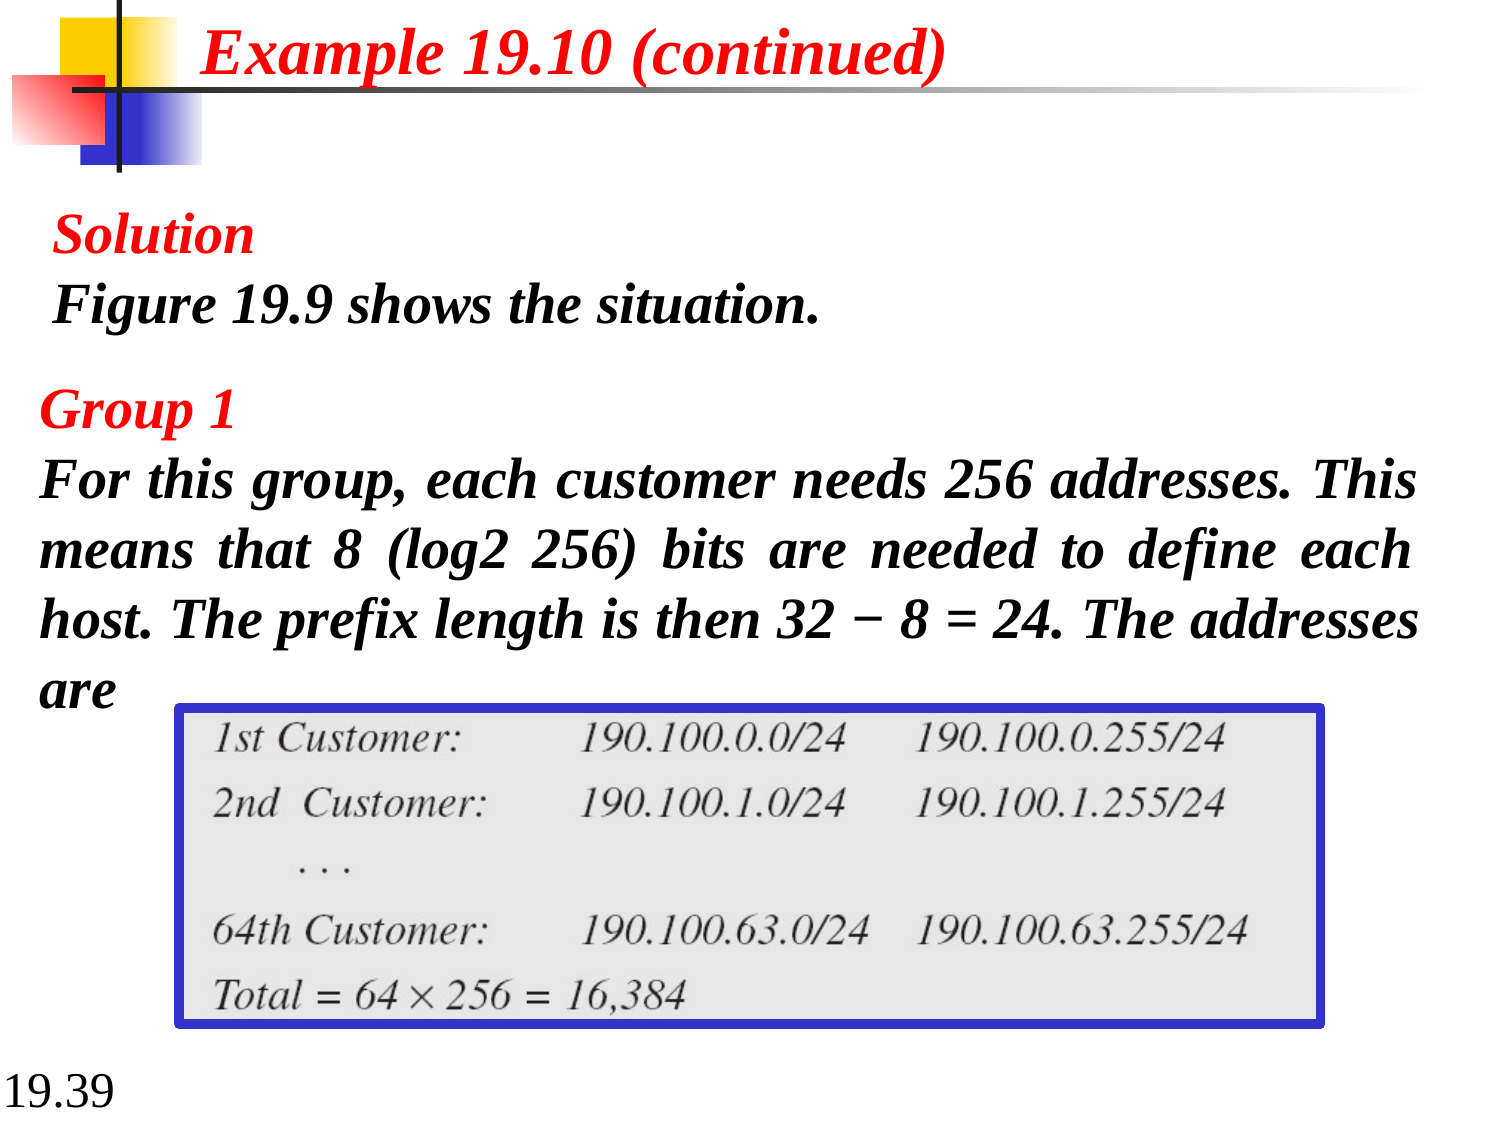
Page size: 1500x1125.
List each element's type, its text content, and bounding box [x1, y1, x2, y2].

text_box 19.39 [0, 1060, 121, 1125]
picture [12, 17, 198, 165]
picture [951, 87, 1422, 93]
title Example 19.10 (continued) [198, 5, 951, 196]
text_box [174, 702, 1326, 1030]
text_box Solution Figure 19.9 shows the situation. Group 1 For this group, each customer needs 256 addresses. This means that 8 (log2 256) bits are needed to define each host. The prefix length is then 32 − 8 = 24. The addresses are [37, 193, 1436, 721]
